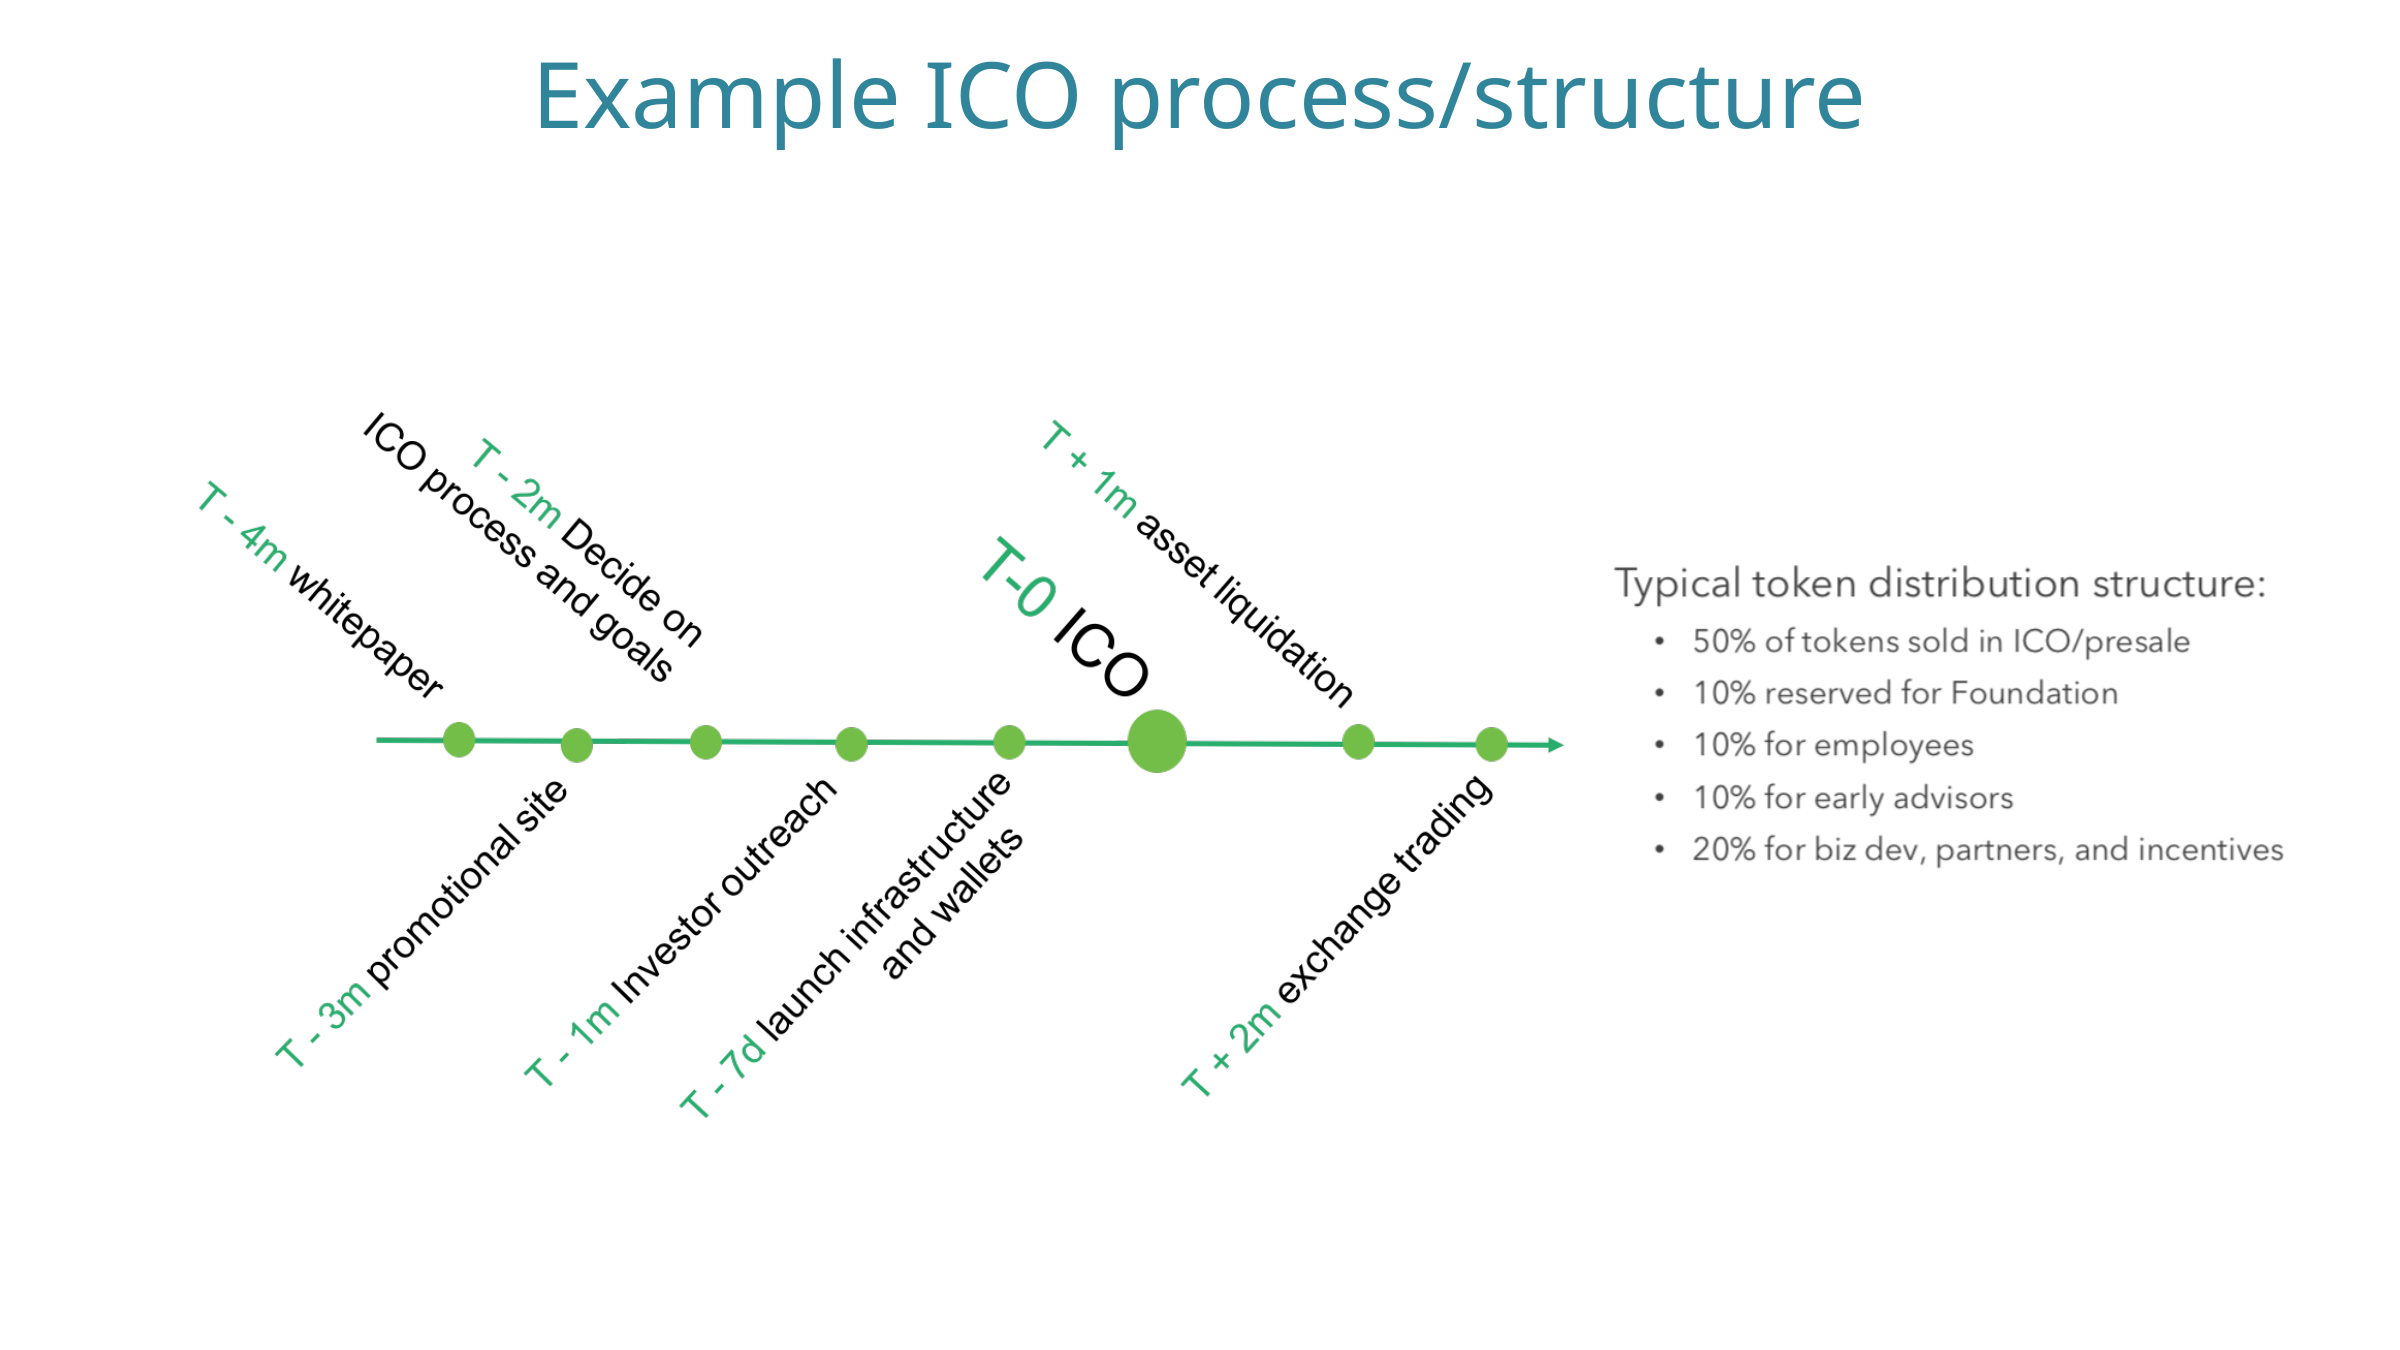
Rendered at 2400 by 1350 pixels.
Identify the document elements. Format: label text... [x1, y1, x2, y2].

text_box Example ICO process/structure [119, 28, 2280, 155]
picture [151, 377, 1581, 1181]
picture [1603, 552, 2303, 884]
